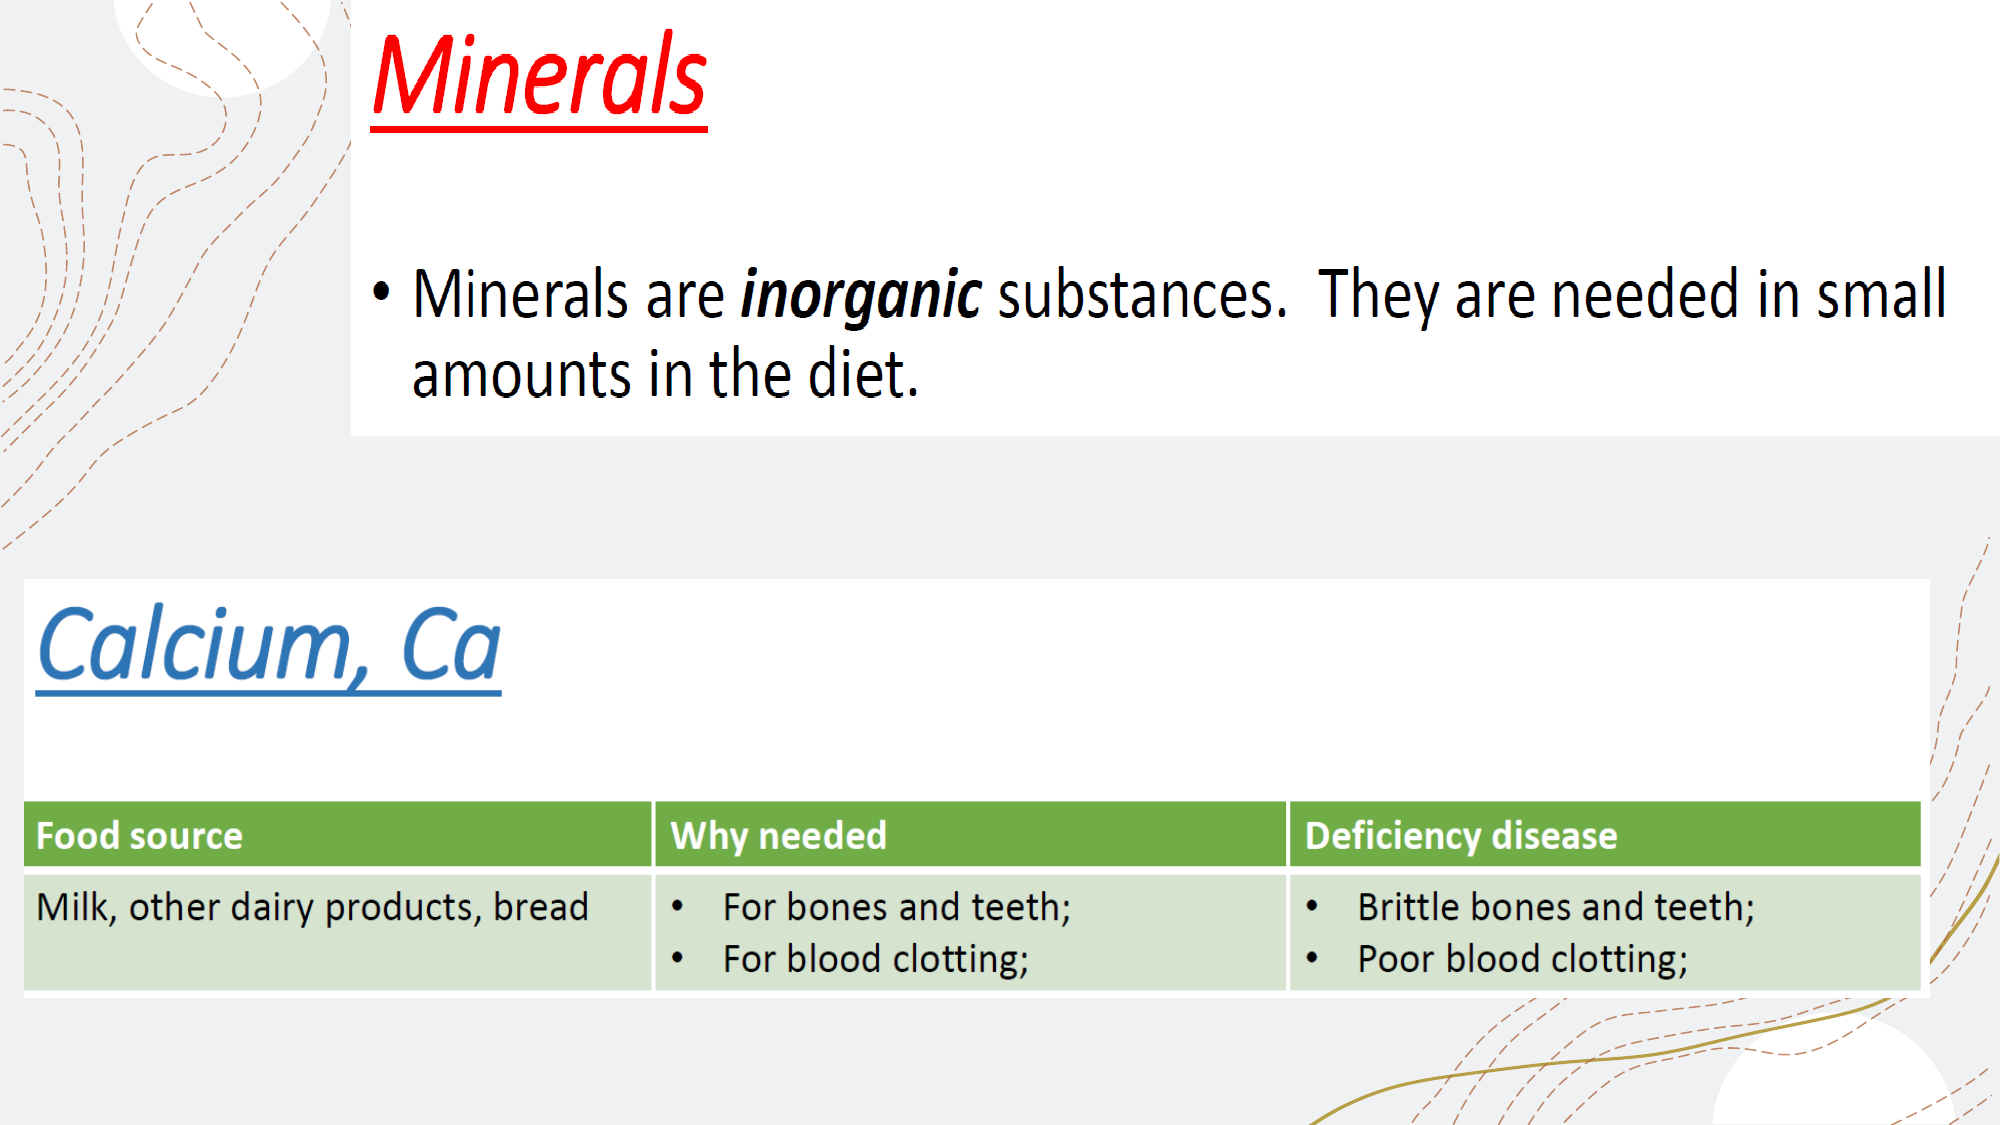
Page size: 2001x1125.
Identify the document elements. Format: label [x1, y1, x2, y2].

picture [351, 0, 2000, 436]
picture [24, 579, 1930, 998]
